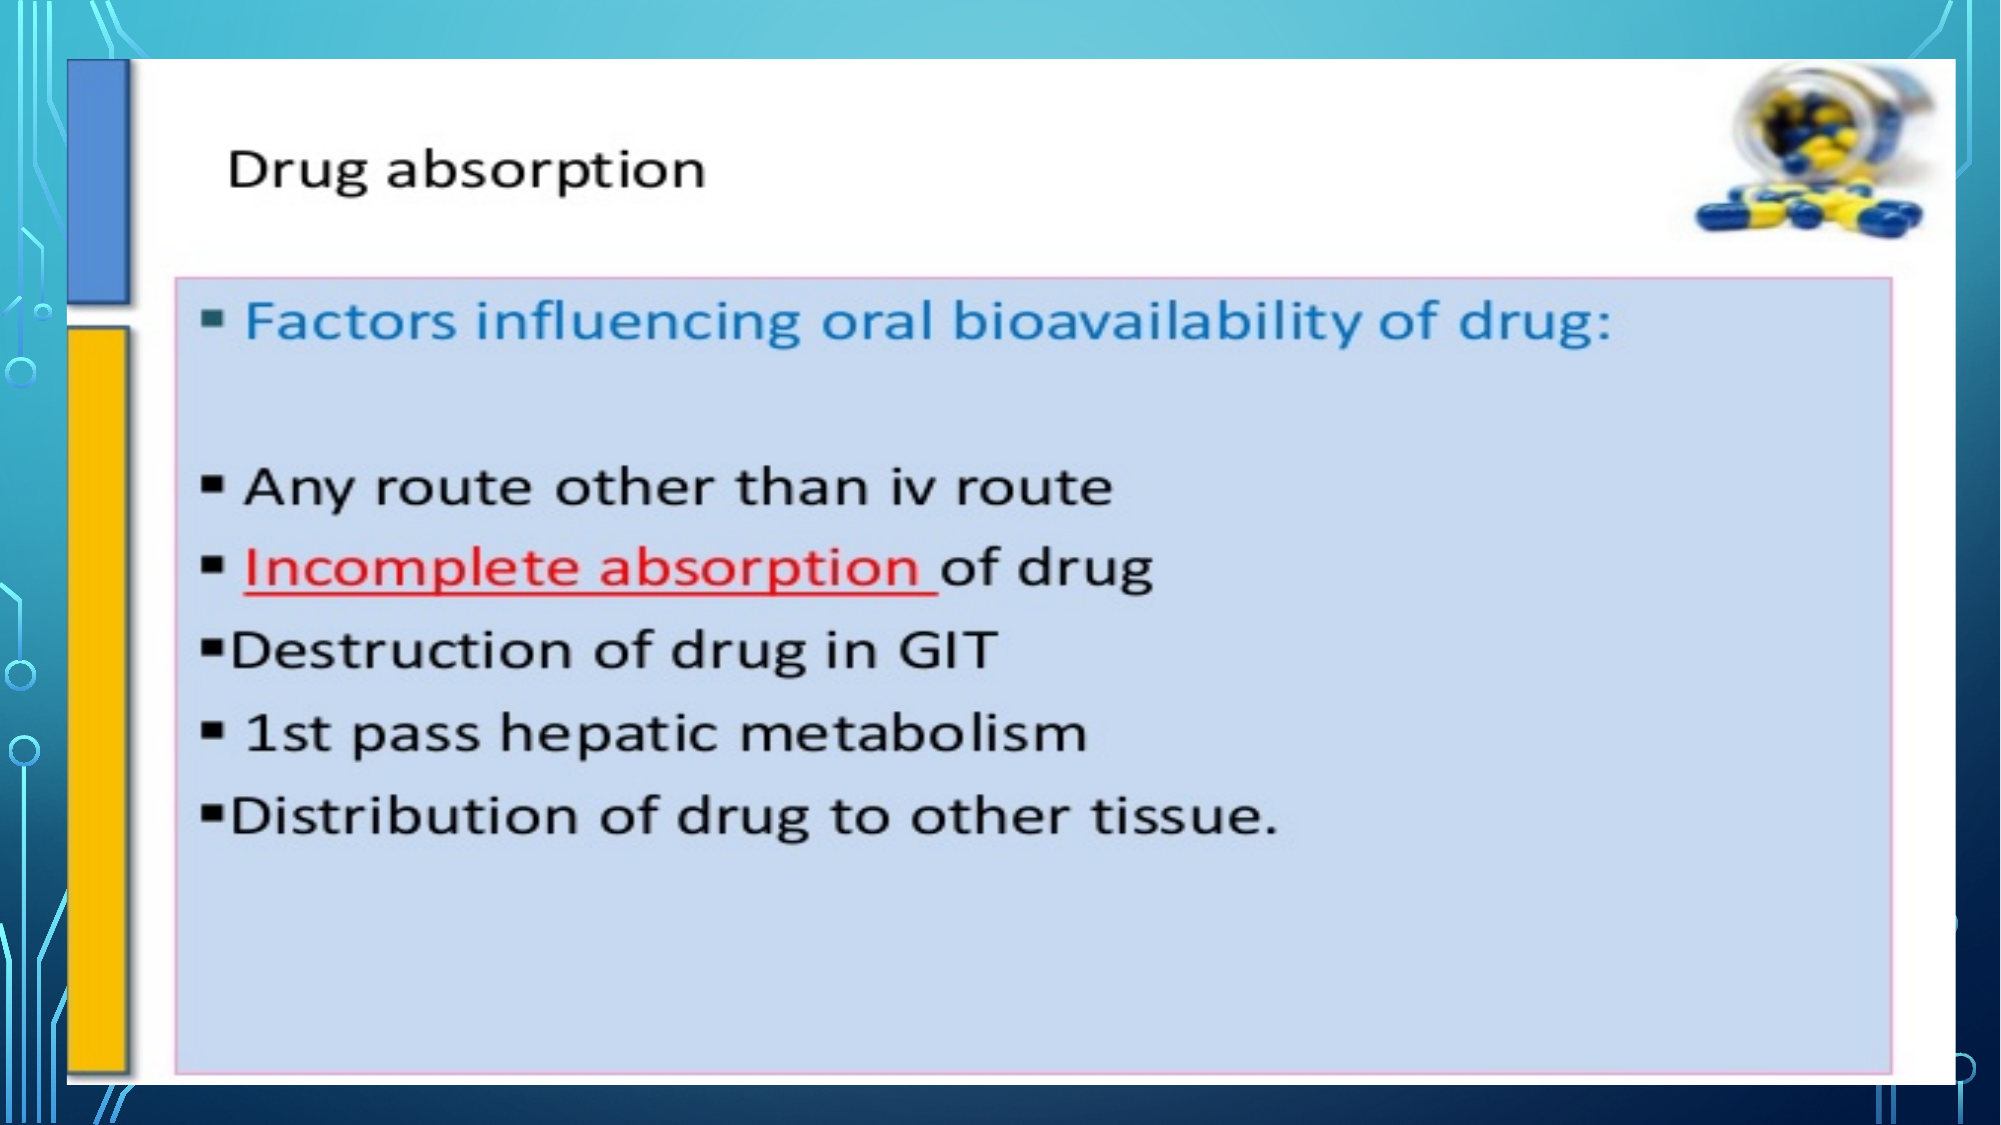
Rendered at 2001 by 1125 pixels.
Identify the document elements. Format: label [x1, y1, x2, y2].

picture [66, 59, 1956, 1086]
